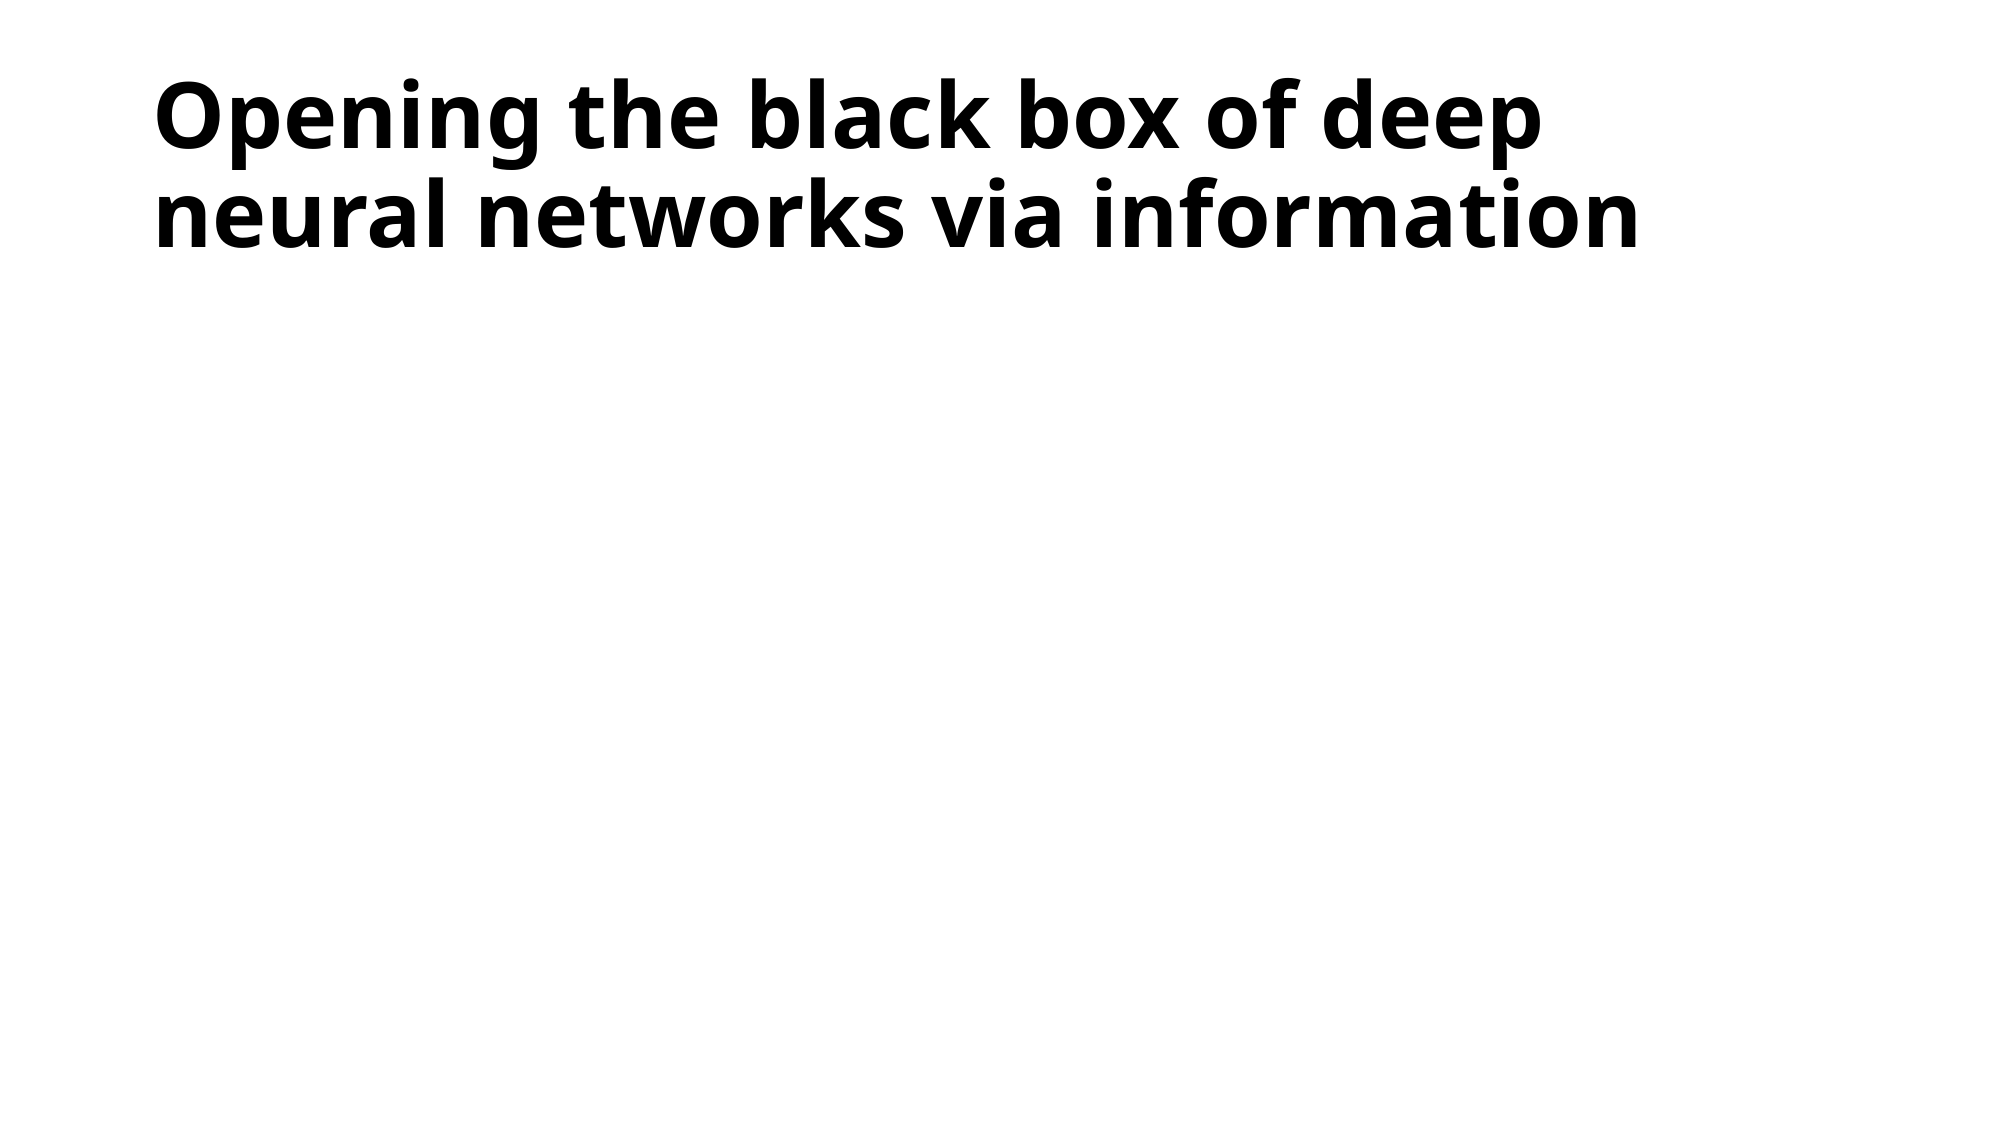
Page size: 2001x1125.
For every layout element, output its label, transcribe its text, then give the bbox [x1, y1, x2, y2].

title Opening the black box of deep neural networks via information [137, 59, 1863, 278]
